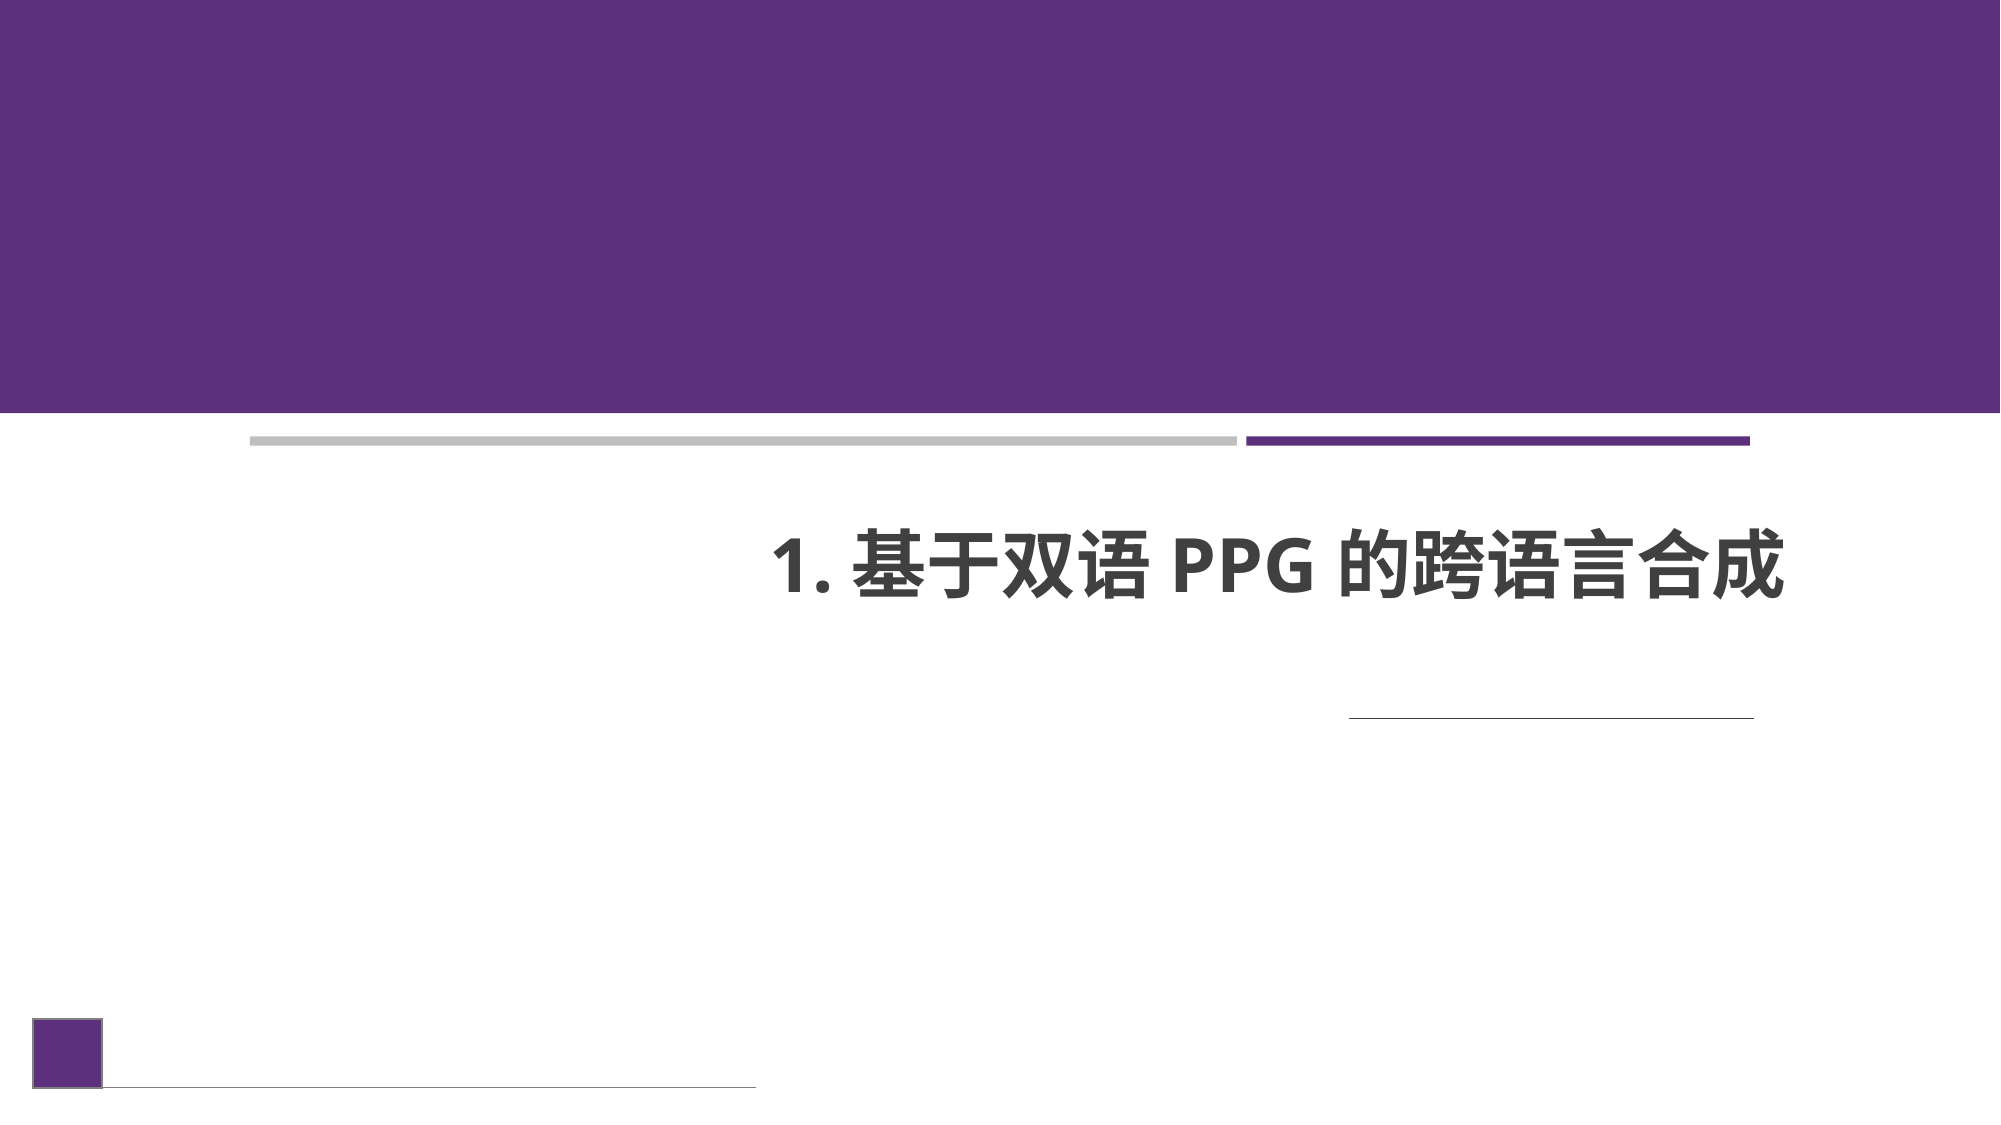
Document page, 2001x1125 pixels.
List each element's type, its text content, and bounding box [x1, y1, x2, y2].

text_box 1.基于双语PPG的跨语言合成 [754, 510, 1801, 616]
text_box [249, 436, 1750, 446]
text_box [0, 0, 2000, 414]
text_box [32, 1018, 103, 1087]
